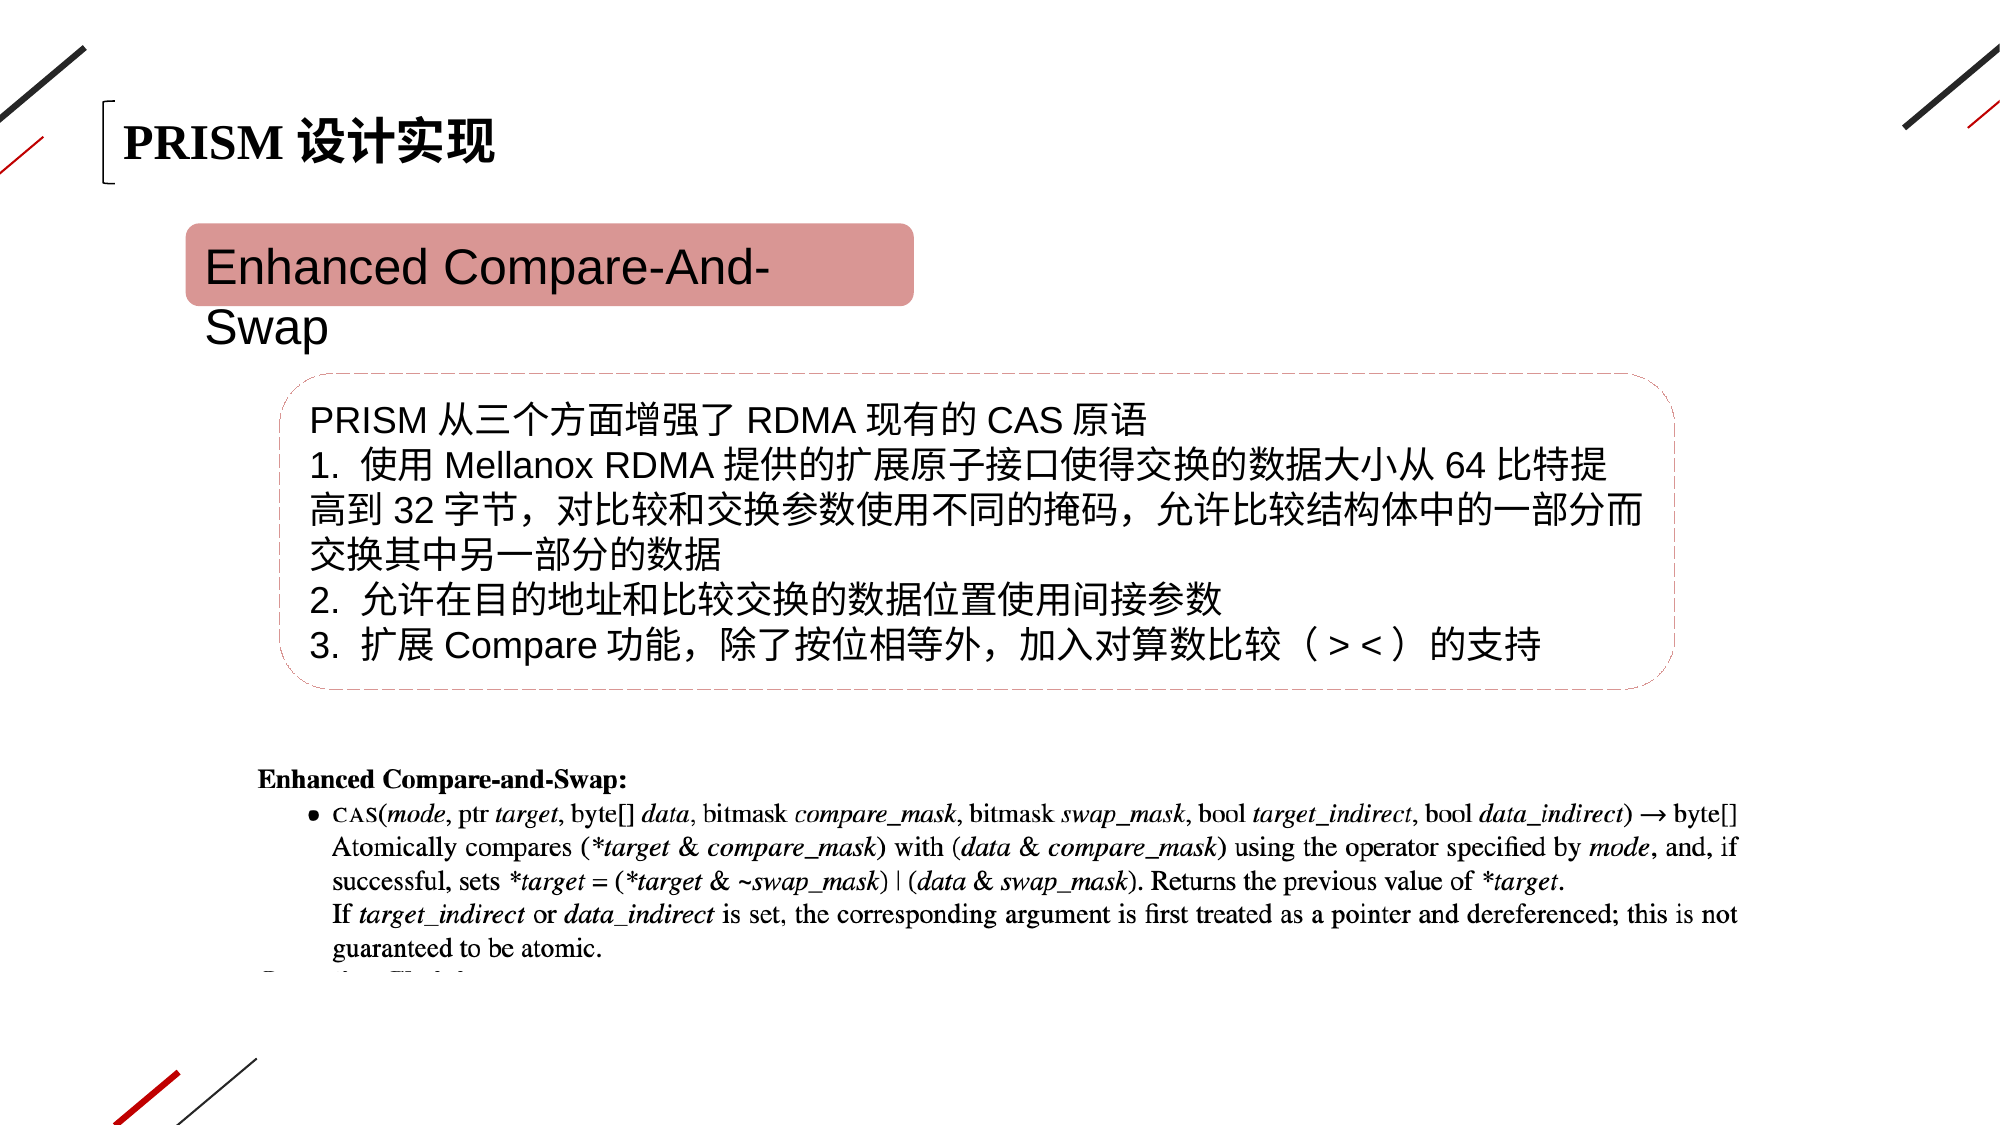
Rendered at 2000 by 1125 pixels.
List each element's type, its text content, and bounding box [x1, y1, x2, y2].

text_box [129, 1058, 257, 1125]
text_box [0, 136, 44, 191]
text_box [102, 178, 115, 185]
text_box PRISM从三个方面增强了RDMA现有的CAS原语 1. 使用Mellanox RDMA提供的扩展原子接口使得交换的数据大小从64比特提高到32字节，对比较和交换参数使用不同的掩码，允许比较结构体中的一部分而交换其中另一部分的数据 2. 允许在目的地址和比较交换的数据位置使用间接参数 3. 扩展Compare功能，除了按位相等外，加入对算数比较（> <）的支持 [279, 373, 1675, 690]
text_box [1903, 20, 2000, 129]
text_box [0, 47, 86, 155]
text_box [114, 1071, 123, 1125]
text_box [1967, 73, 2000, 129]
text_box Enhanced Compare-And-Swap [185, 223, 914, 307]
picture [253, 764, 1747, 973]
text_box PRISM设计实现 [97, 102, 511, 178]
